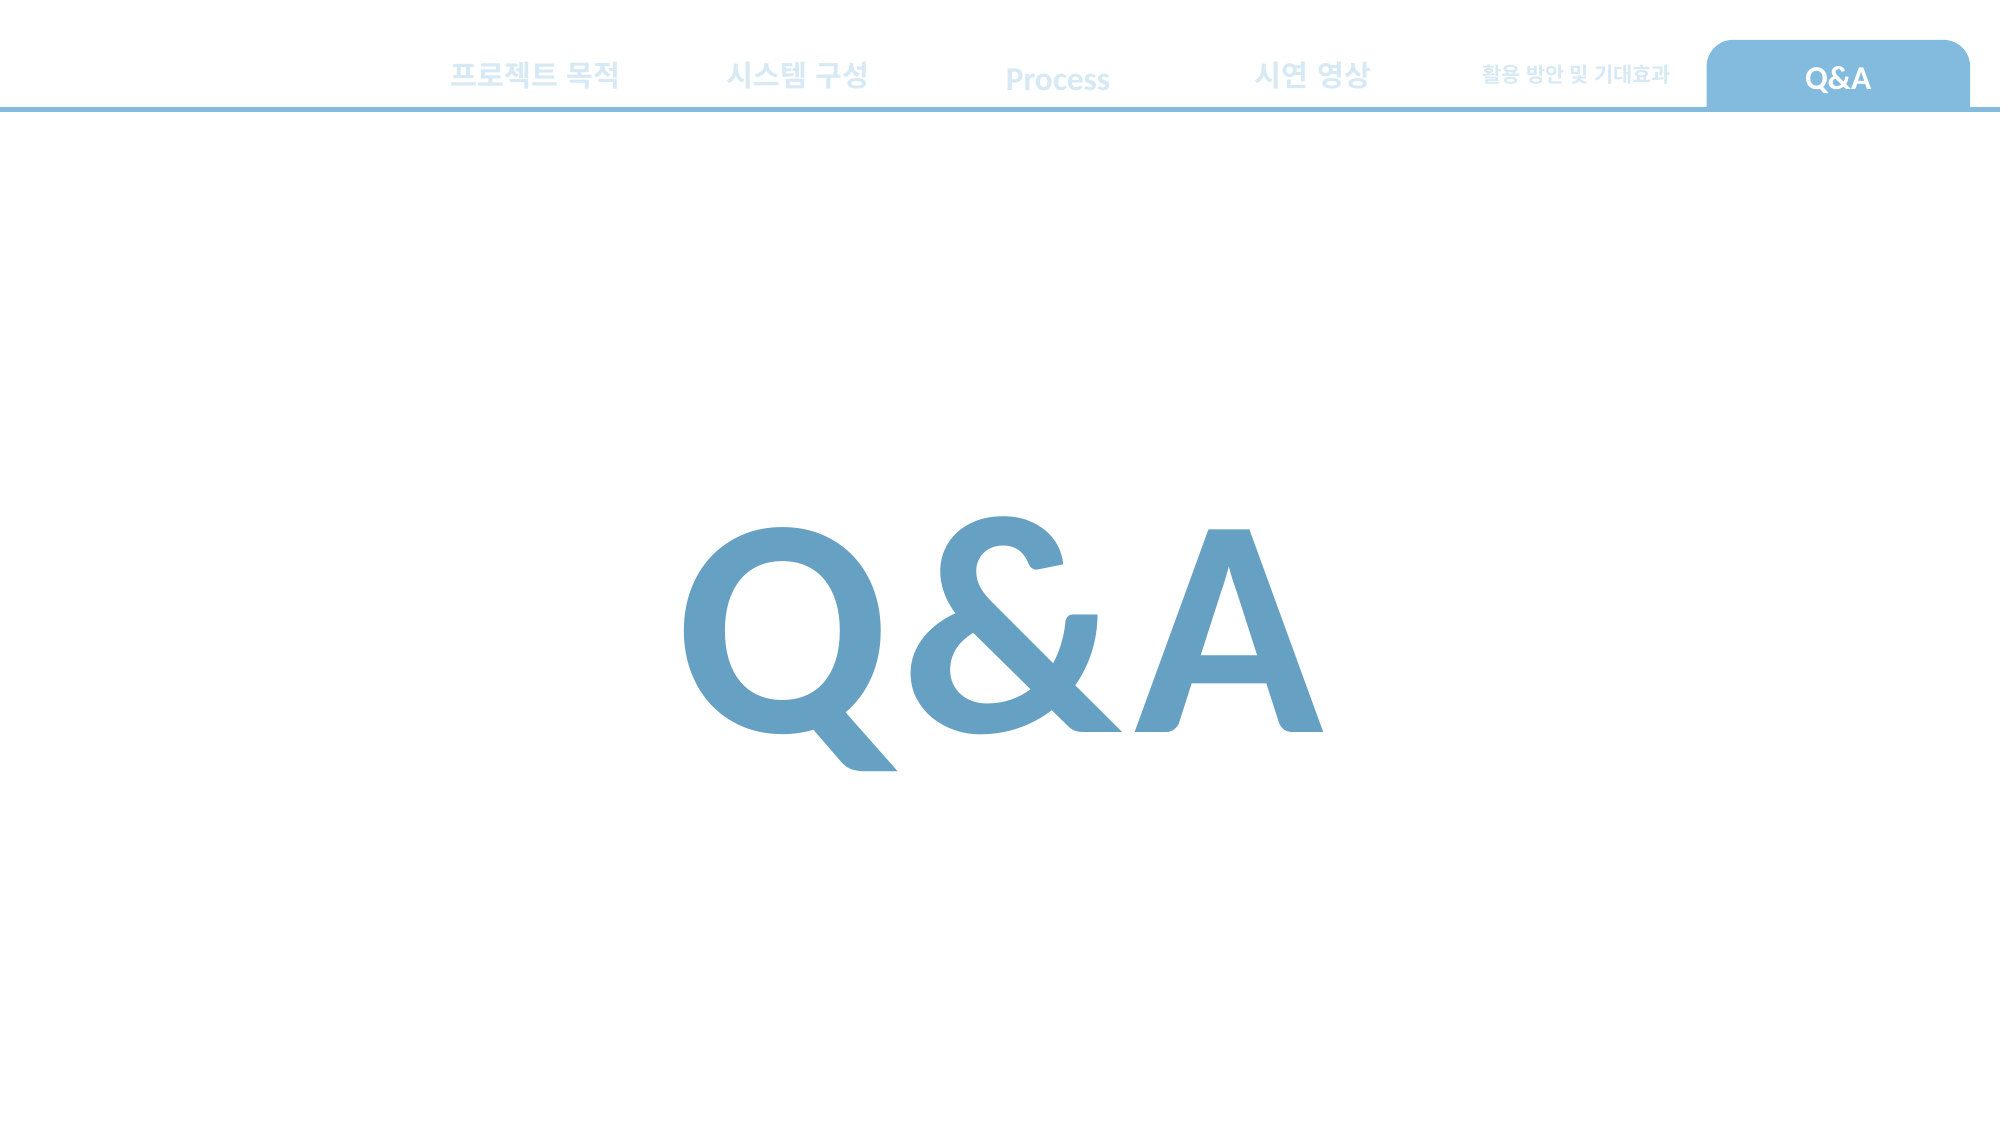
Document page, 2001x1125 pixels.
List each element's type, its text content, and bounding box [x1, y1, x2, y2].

text_box 프로젝트 목적 [436, 49, 637, 100]
text_box Q&A [1790, 48, 1887, 104]
text_box [1705, 38, 1972, 107]
text_box 시스템 구성 [711, 49, 885, 100]
text_box Q&A [660, 412, 1340, 803]
text_box 활용 방안 및 기대효과 [1467, 54, 1686, 95]
text_box Process [991, 49, 1126, 105]
text_box 시연 영상 [1240, 49, 1387, 100]
